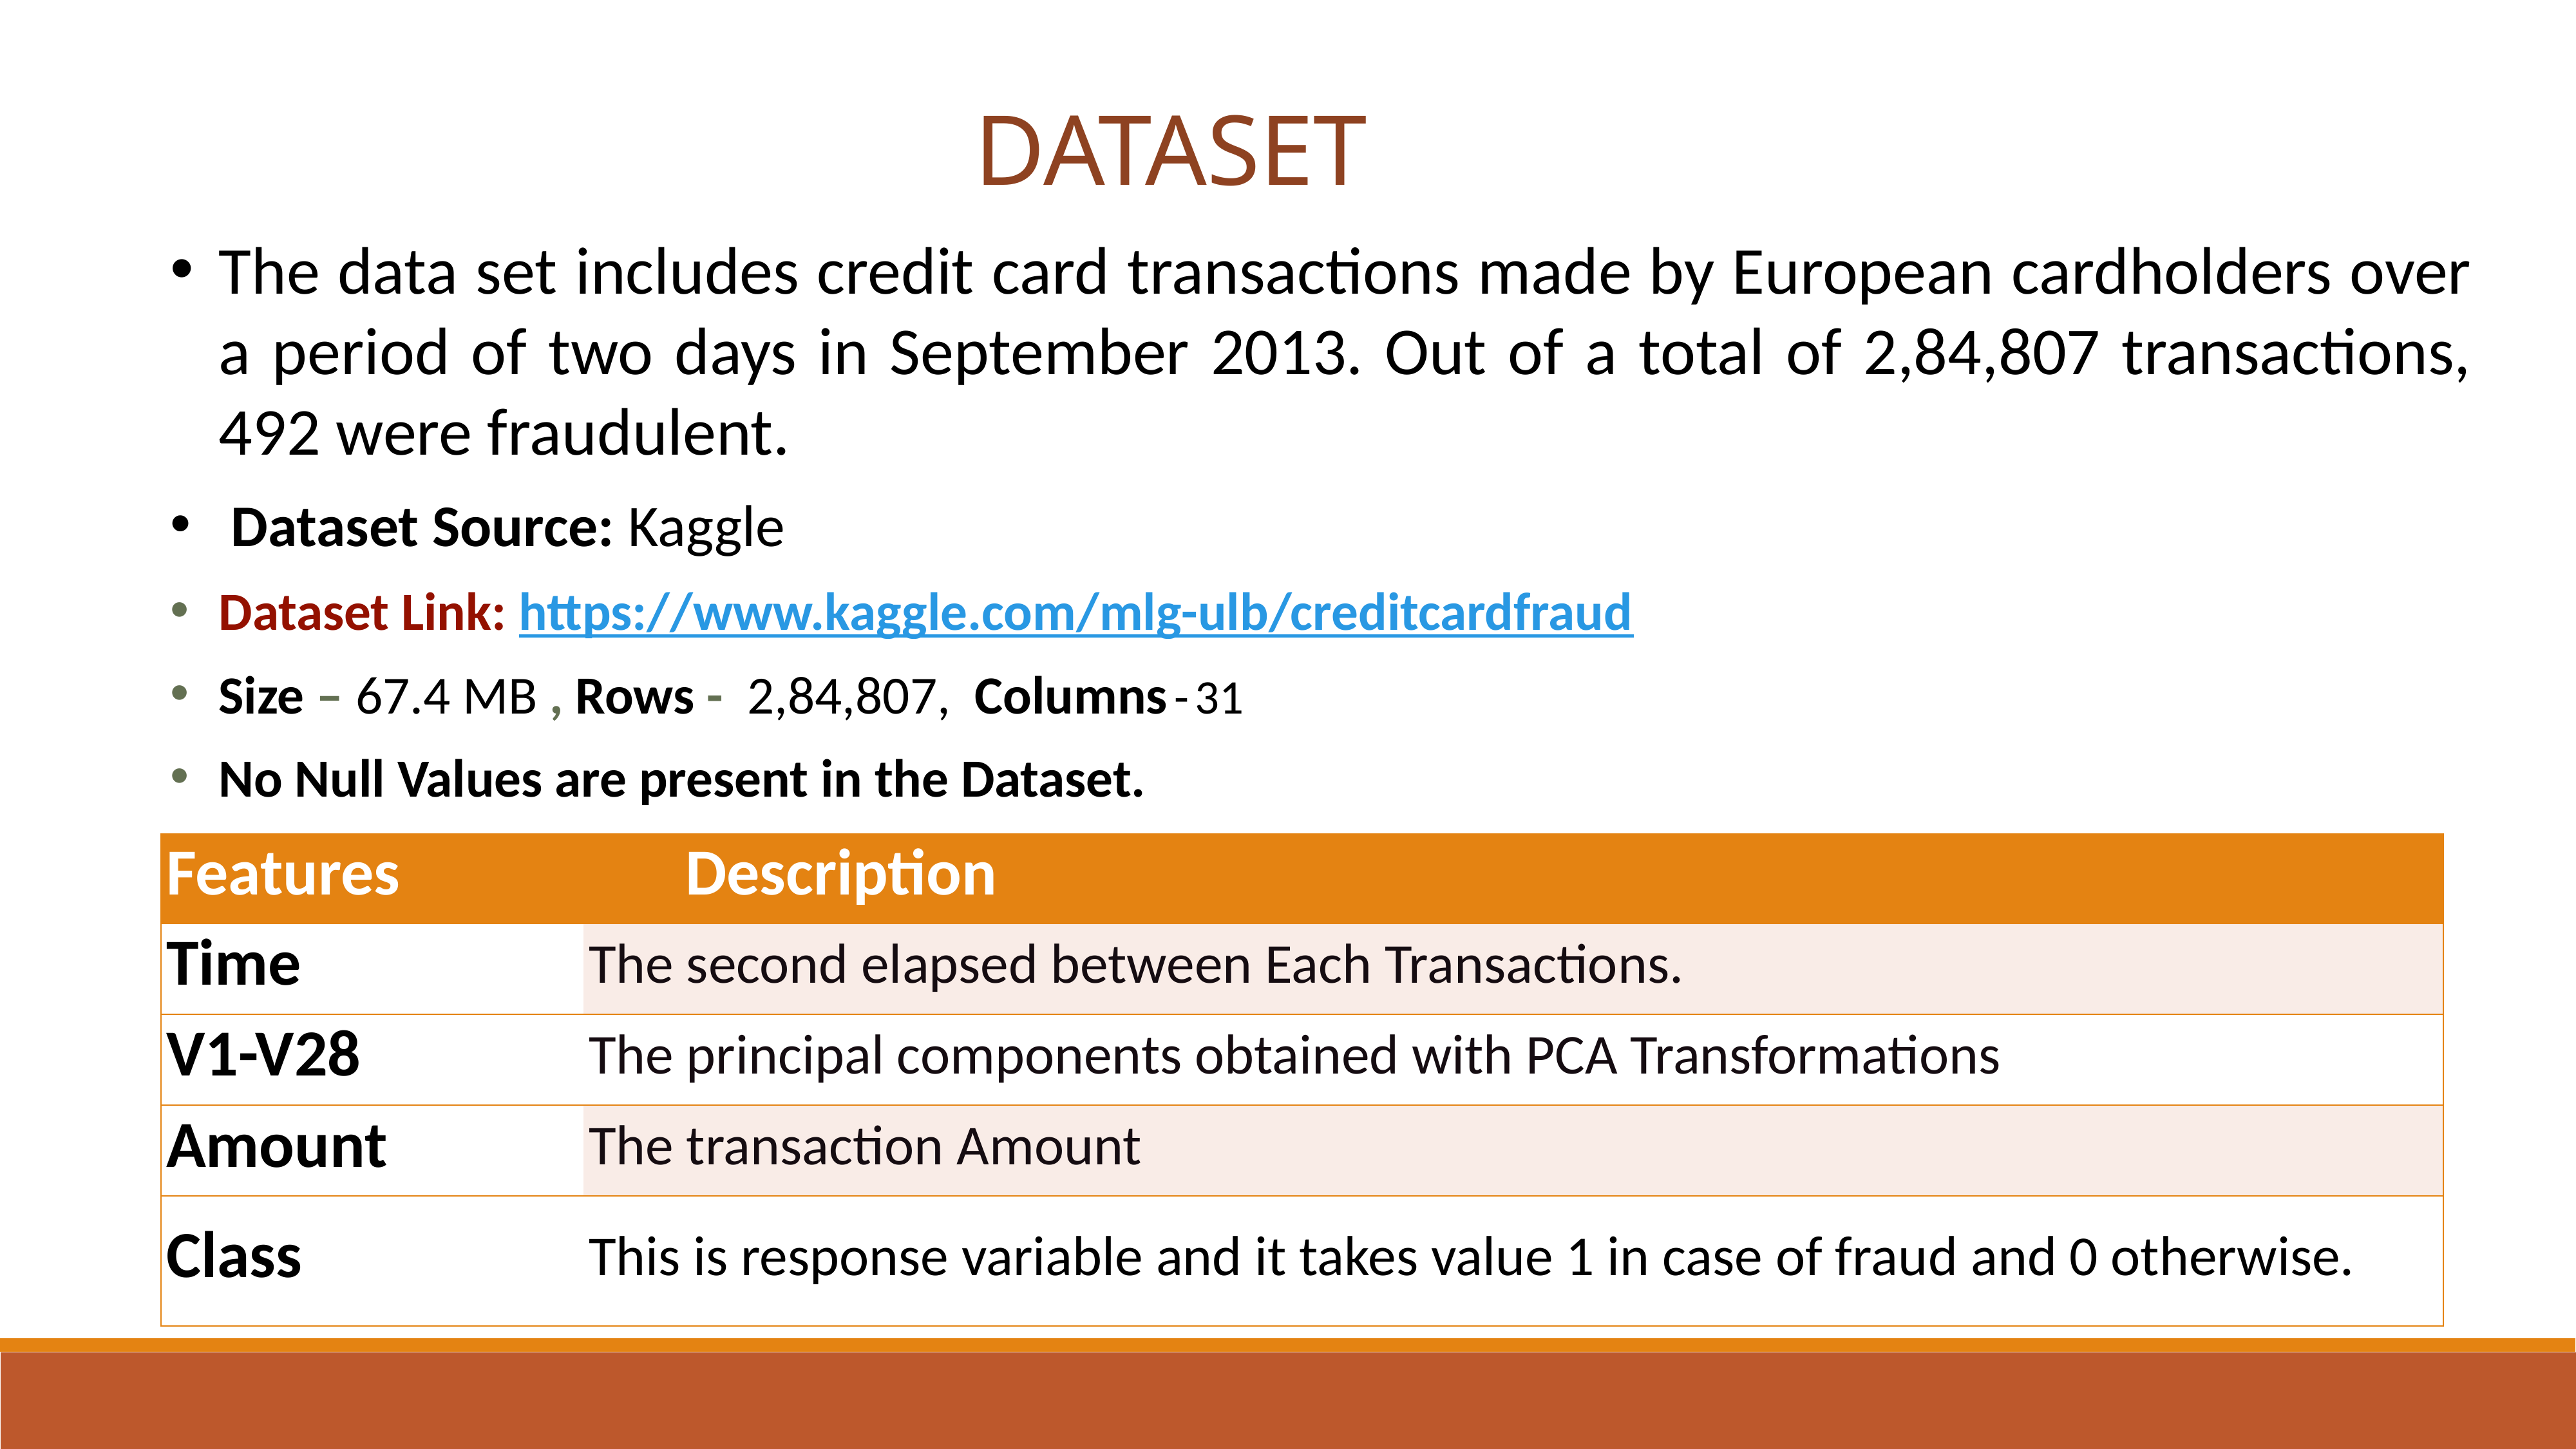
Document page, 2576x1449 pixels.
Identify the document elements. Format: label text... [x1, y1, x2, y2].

table_cell V1-V28 [162, 1015, 583, 1104]
table_cell Amount [162, 1106, 583, 1195]
table_cell Time [162, 924, 583, 1014]
table_cell Class [162, 1197, 583, 1325]
table_header Features [162, 834, 583, 923]
table_header Description [583, 834, 2443, 923]
table_cell This is response variable and it takes value 1 in case of fraud and 0 otherwise. [583, 1197, 2443, 1325]
table_cell The second elapsed between Each Transactions. [583, 924, 2443, 1014]
table_cell The transaction Amount [583, 1106, 2443, 1195]
text_box The data set includes credit card transactions made by European cardholders over a period of two days in September 2013. Out of a total of 2,84,807 transactions, 492 were fraudulent. Dataset Source: Kaggle Dataset Link: https://www.kaggle.com/mlg-ulb/creditcardfraud Size – 67.4 MB , Rows - 2,84,807, Columns - 31 No Null Values are present in the Dataset. [160, 222, 2484, 958]
table_cell The principal components obtained with PCA Transformations [583, 1015, 2443, 1104]
text_box DATASET [80, 82, 2287, 210]
